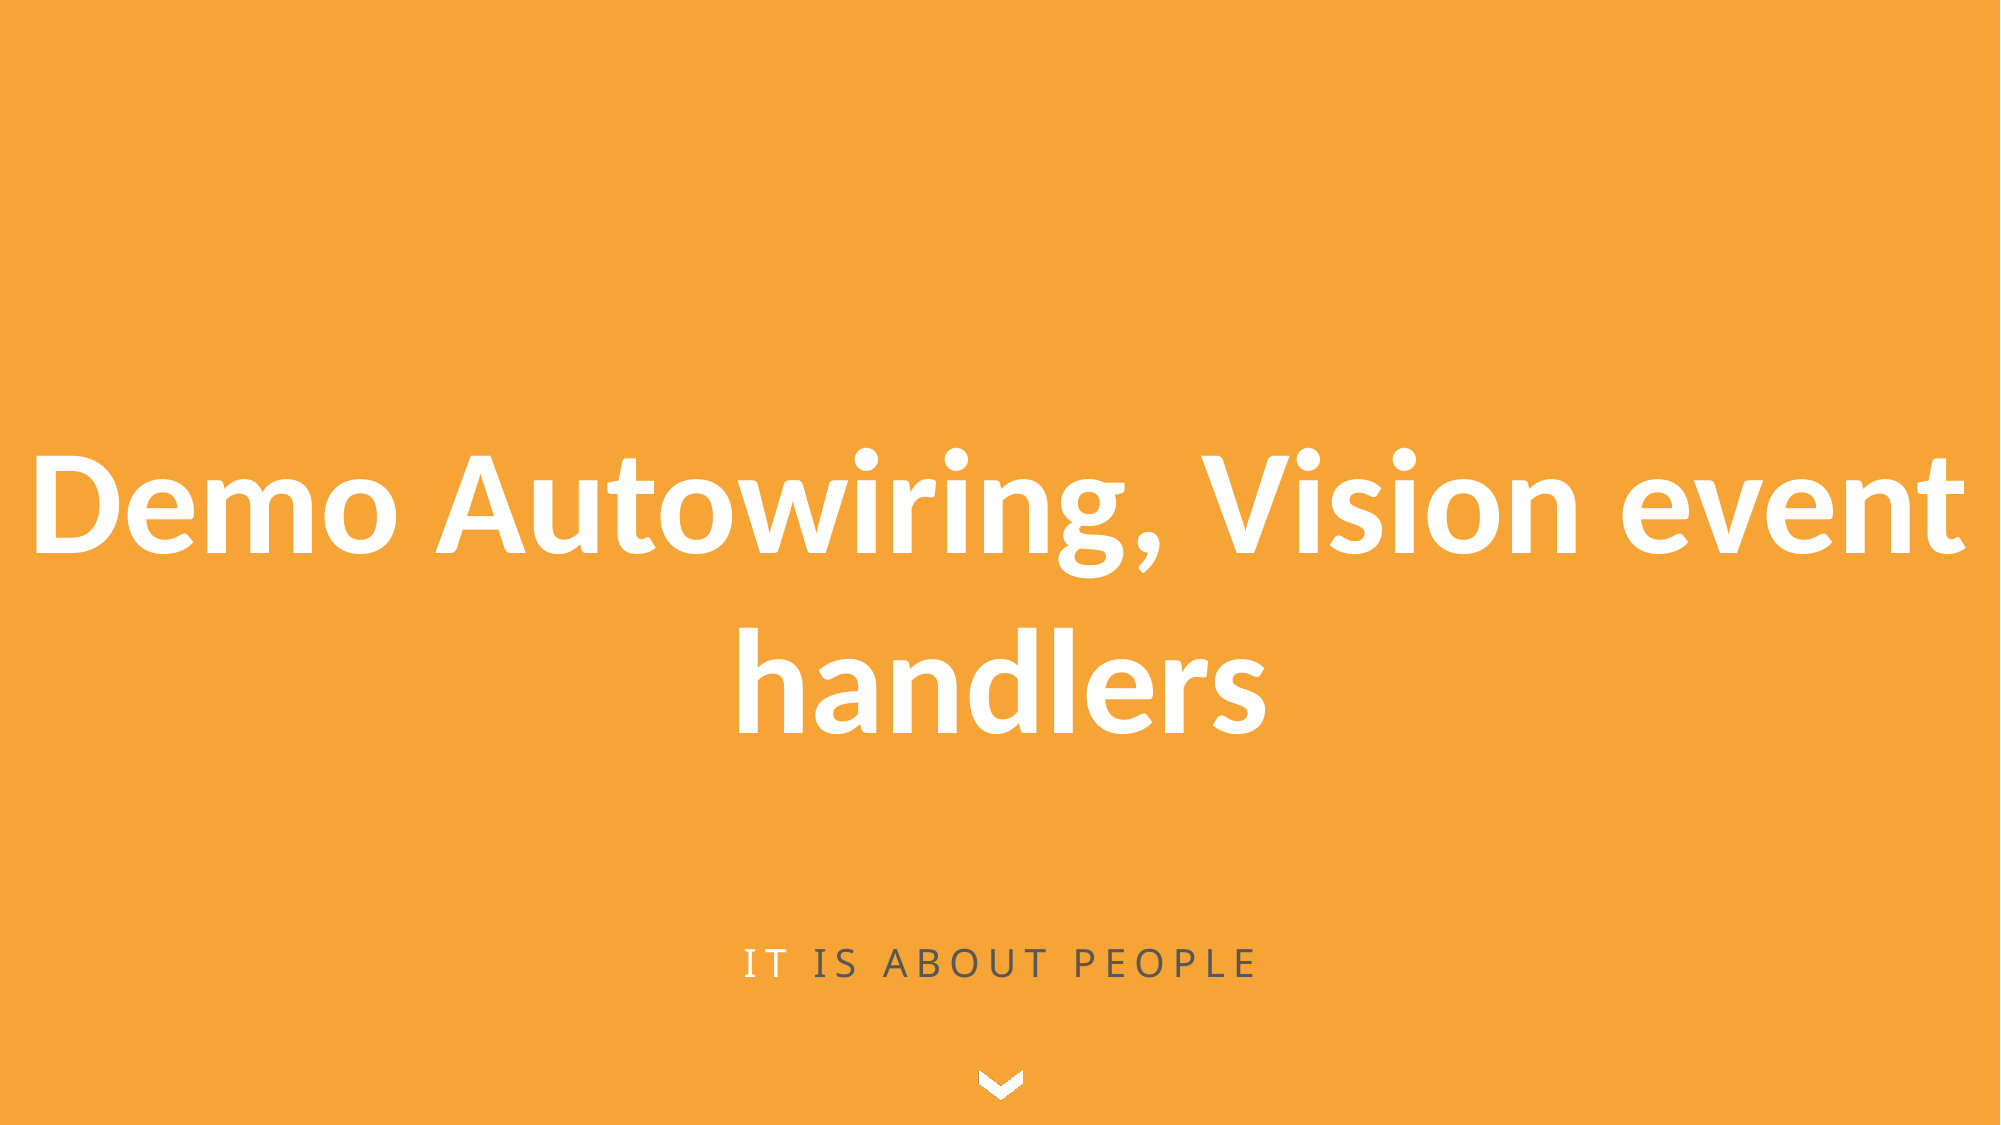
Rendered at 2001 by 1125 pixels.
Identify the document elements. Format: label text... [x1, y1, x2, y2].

picture [974, 1066, 1026, 1103]
list Demo Autowiring, Vision event handlers [0, 396, 2000, 520]
